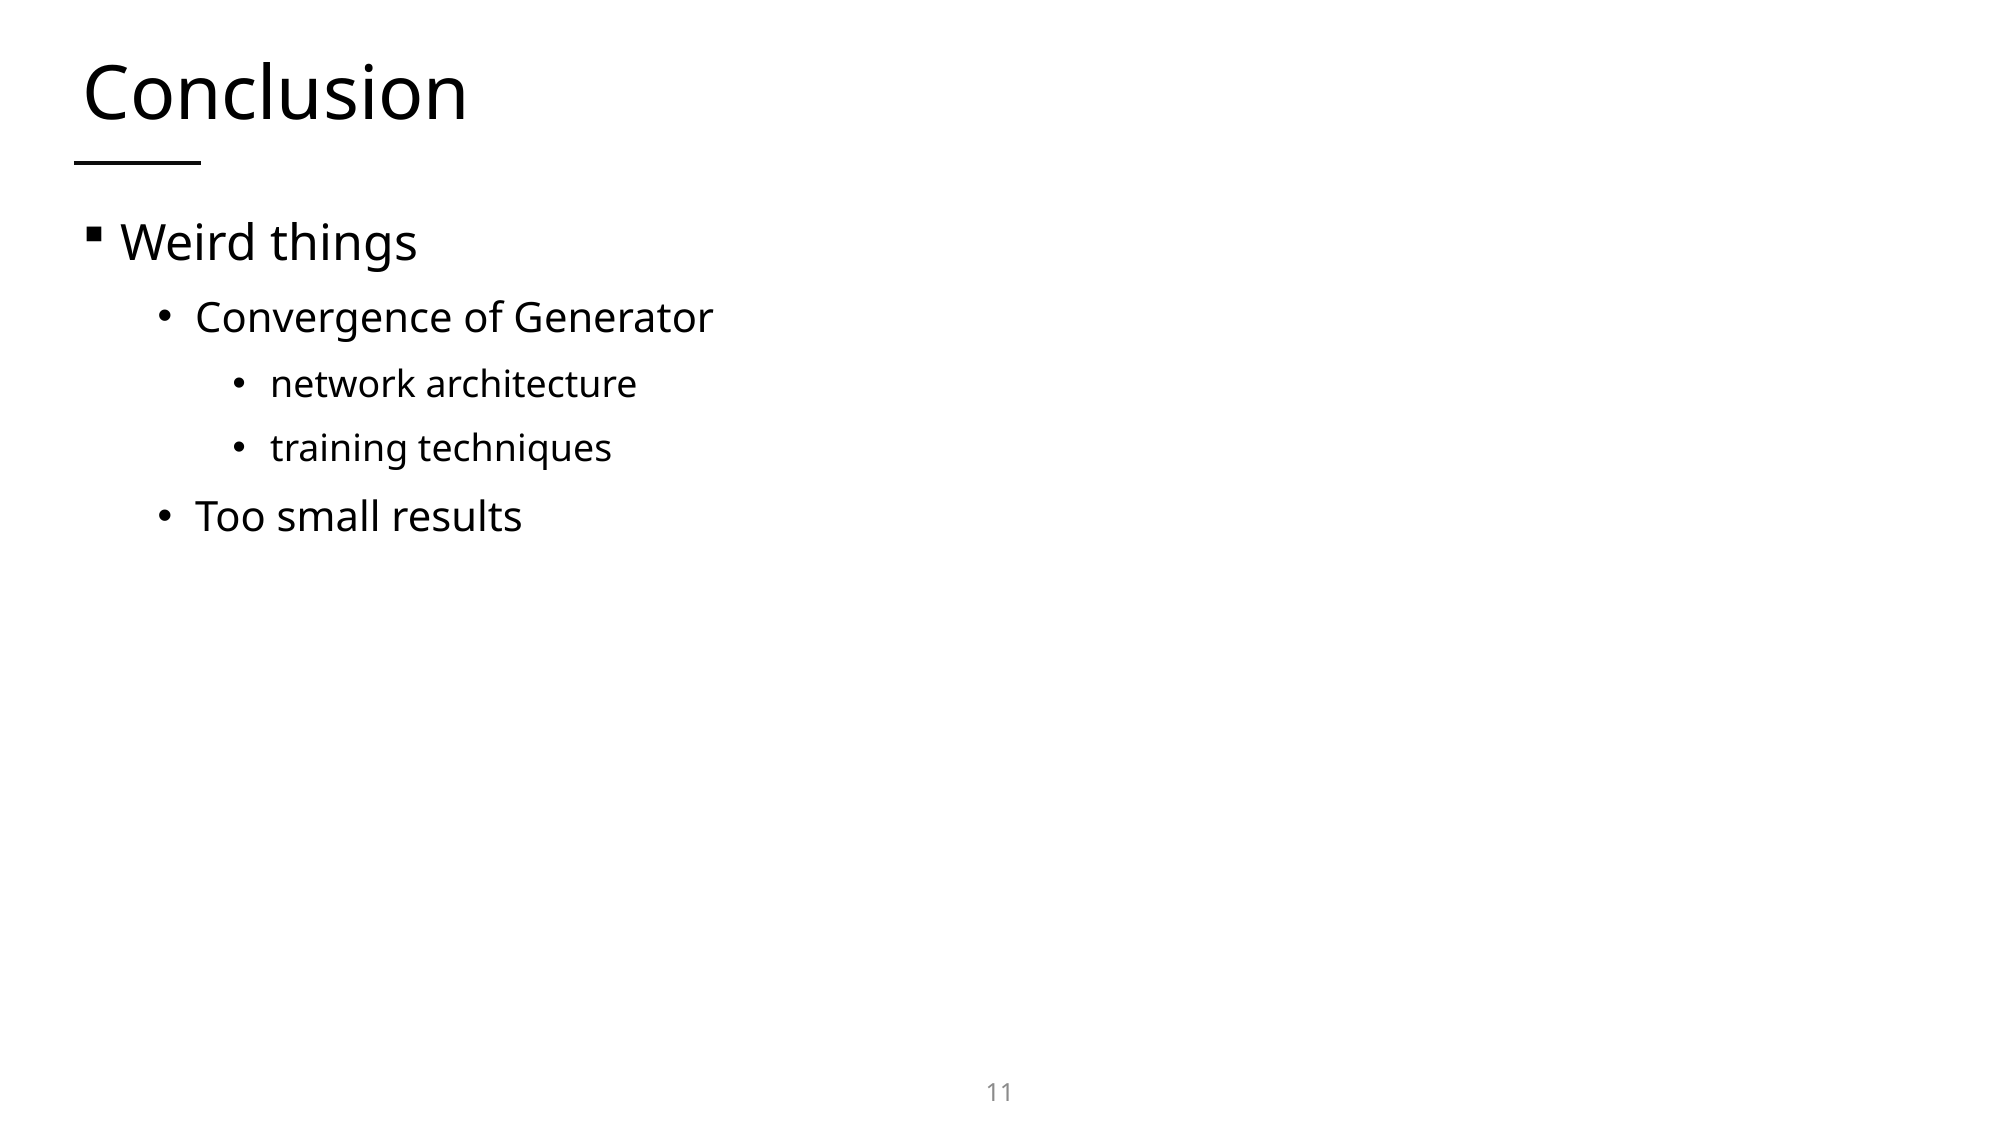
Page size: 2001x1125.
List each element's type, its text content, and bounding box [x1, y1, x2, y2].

slide_number 11 [774, 1063, 1225, 1124]
list Weird things Convergence of Generator network architecture training techniques Too small results [67, 190, 1933, 1052]
title Conclusion [67, 14, 1933, 175]
